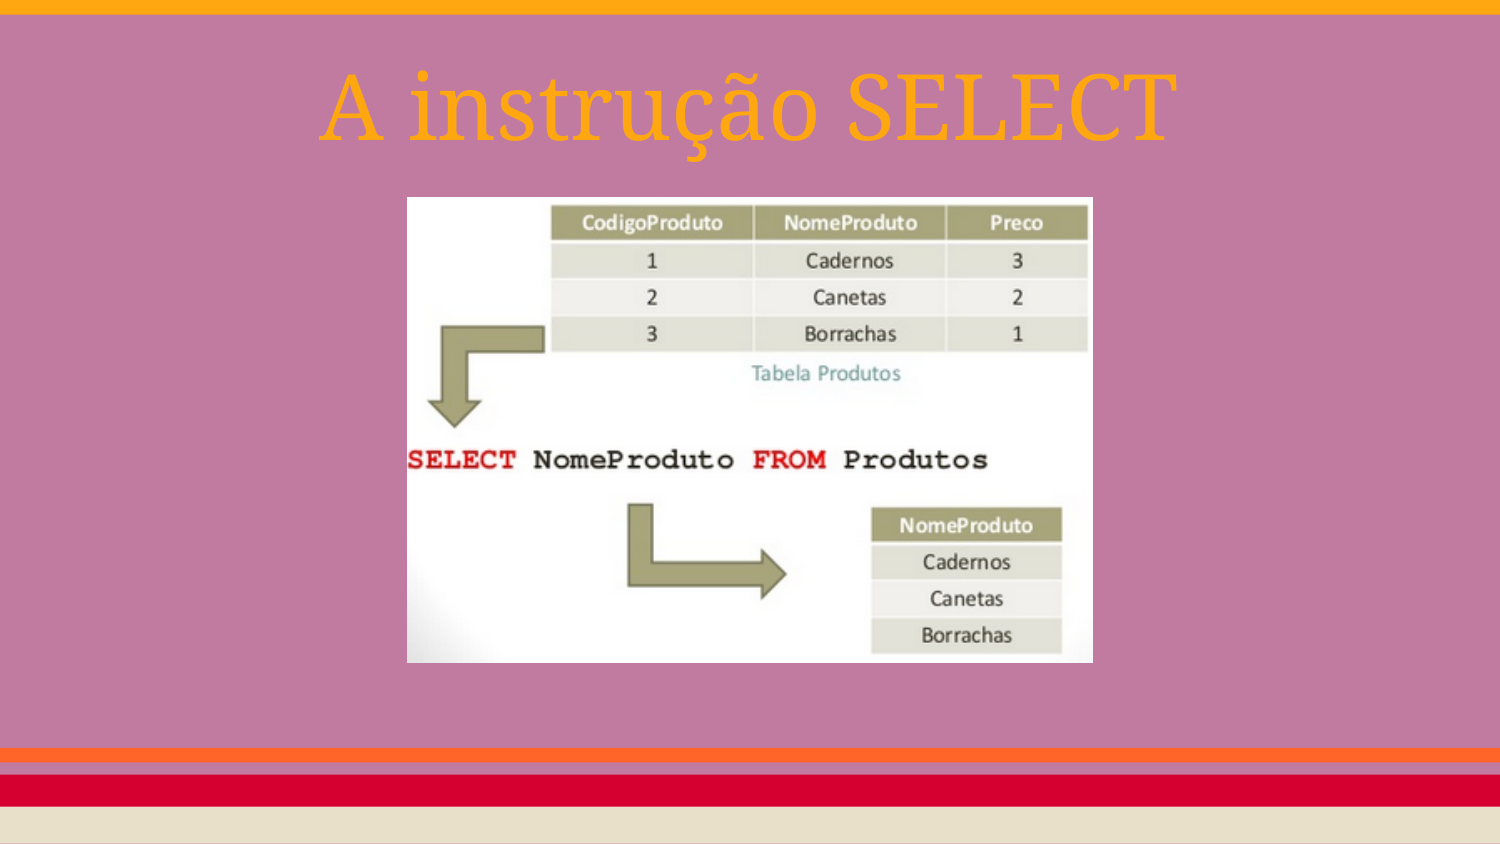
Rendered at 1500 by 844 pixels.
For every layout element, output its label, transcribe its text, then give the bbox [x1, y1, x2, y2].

picture [406, 197, 1093, 663]
title A instrução SELECT [75, 33, 1425, 175]
